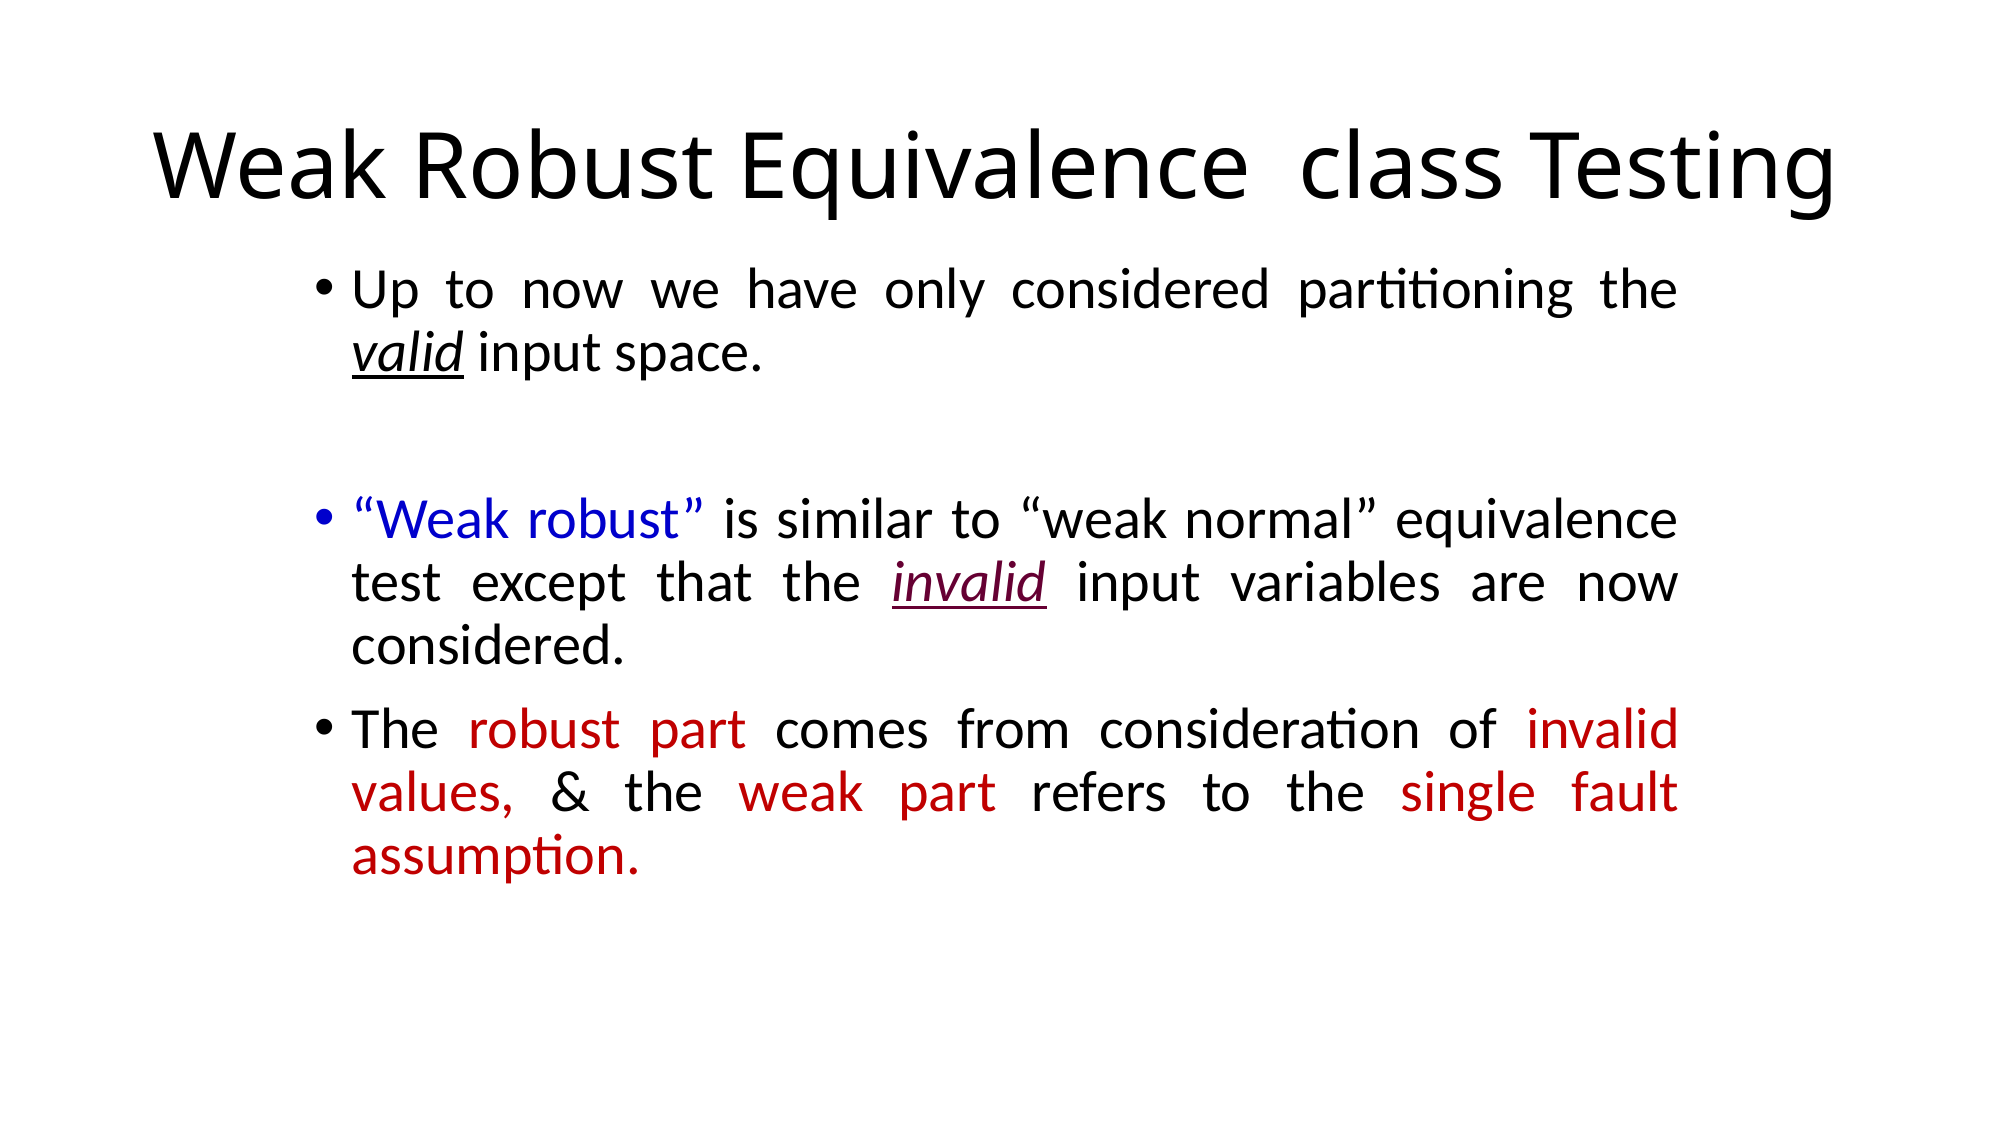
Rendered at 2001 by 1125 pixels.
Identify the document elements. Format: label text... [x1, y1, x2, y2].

list Up to now we have only considered partitioning the valid input space. “Weak robust” is similar to “weak normal” equivalence test except that the invalid input variables are now considered. The robust part comes from consideration of invalid values, & the weak part refers to the single fault assumption. [299, 250, 1695, 1001]
title Weak Robust Equivalence class Testing [137, 59, 1863, 278]
